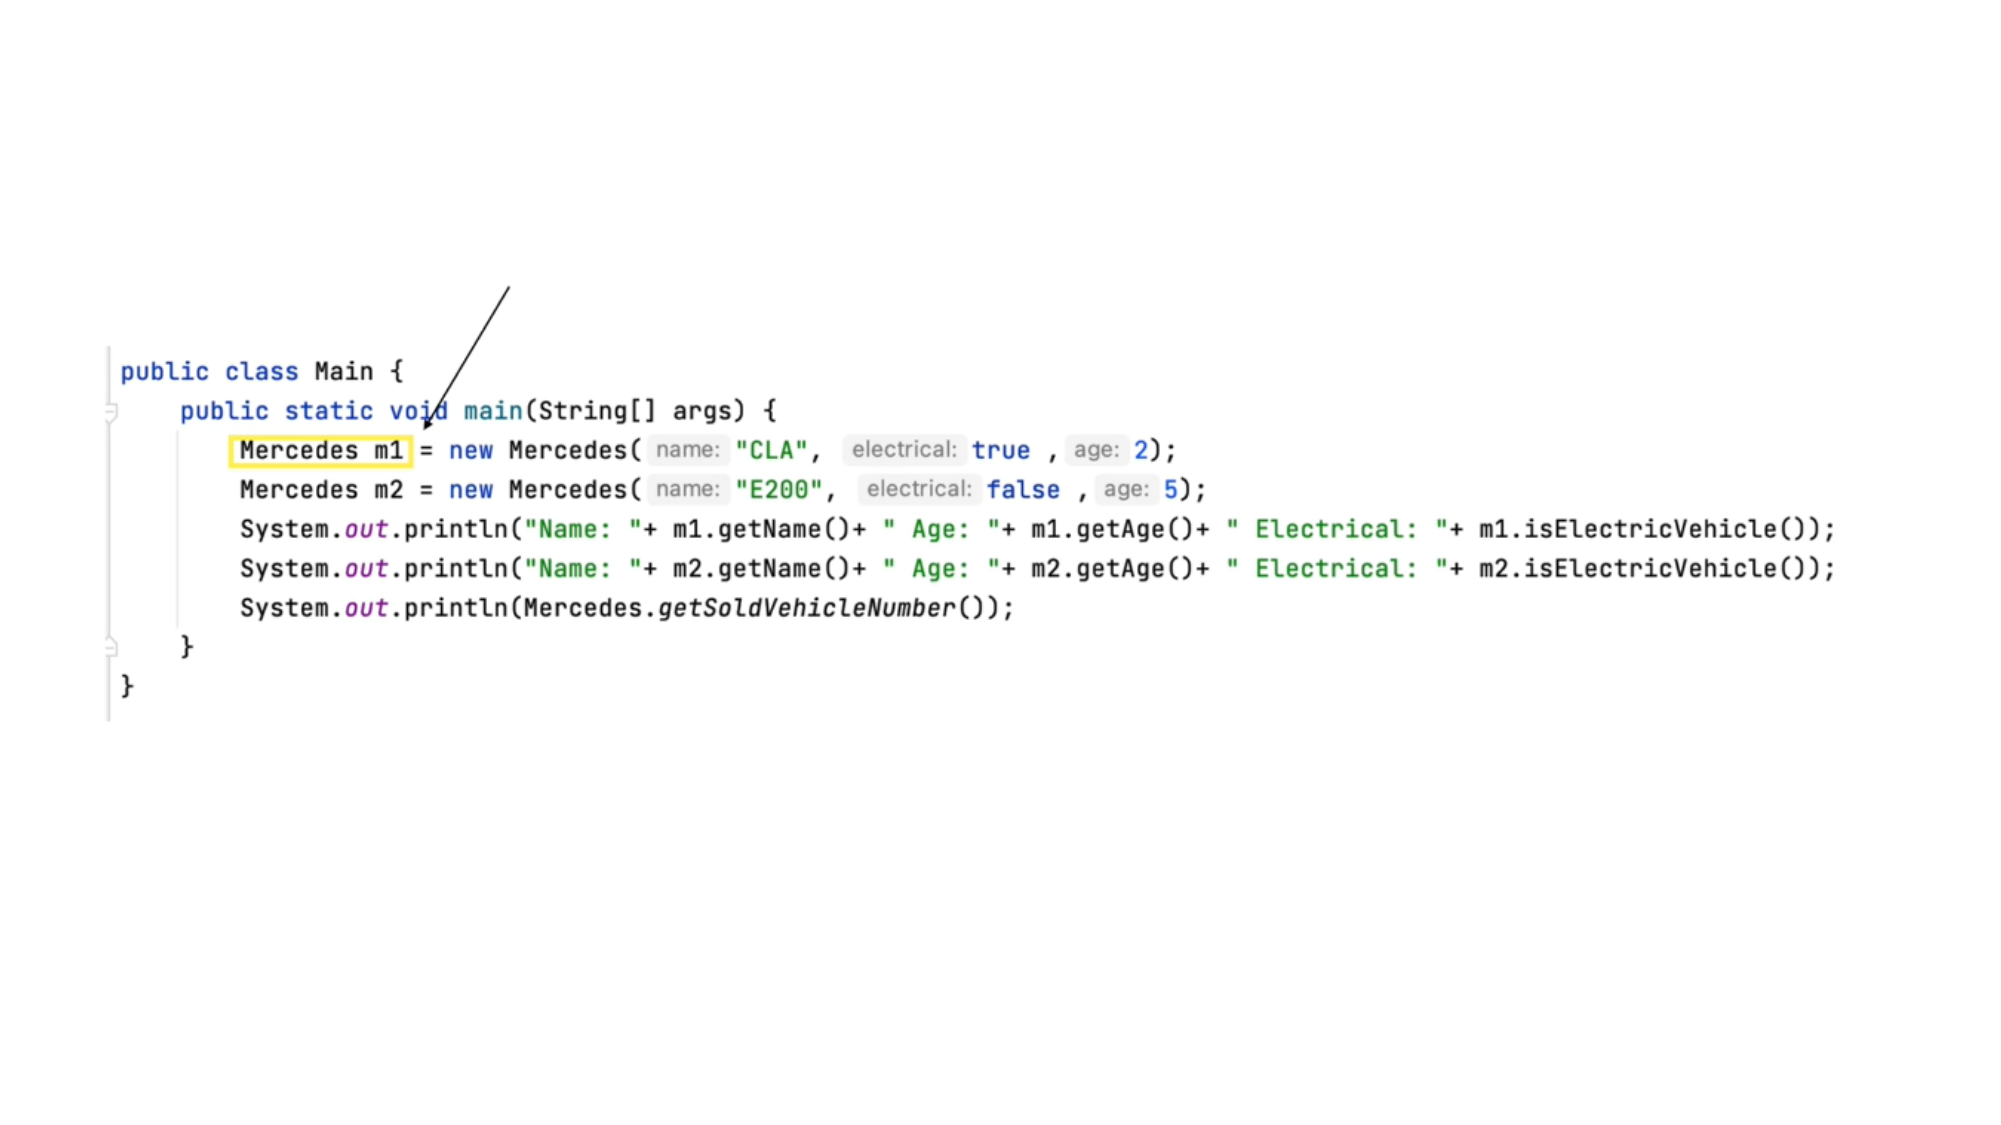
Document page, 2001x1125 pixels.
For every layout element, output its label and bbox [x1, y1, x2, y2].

picture [26, 280, 1892, 757]
